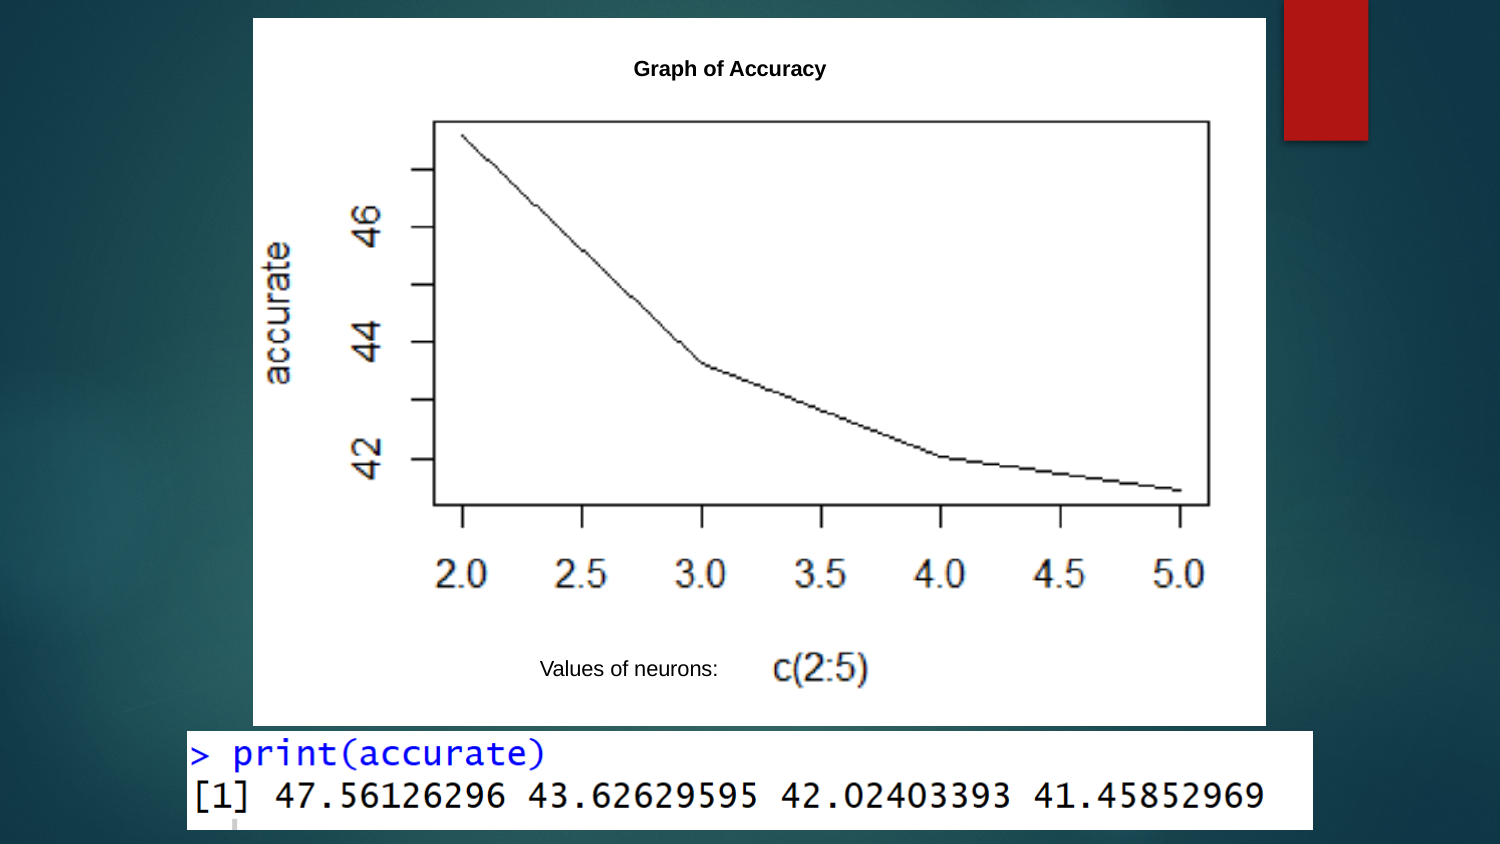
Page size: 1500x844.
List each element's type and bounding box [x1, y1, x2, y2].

picture [0, 0, 1313, 844]
